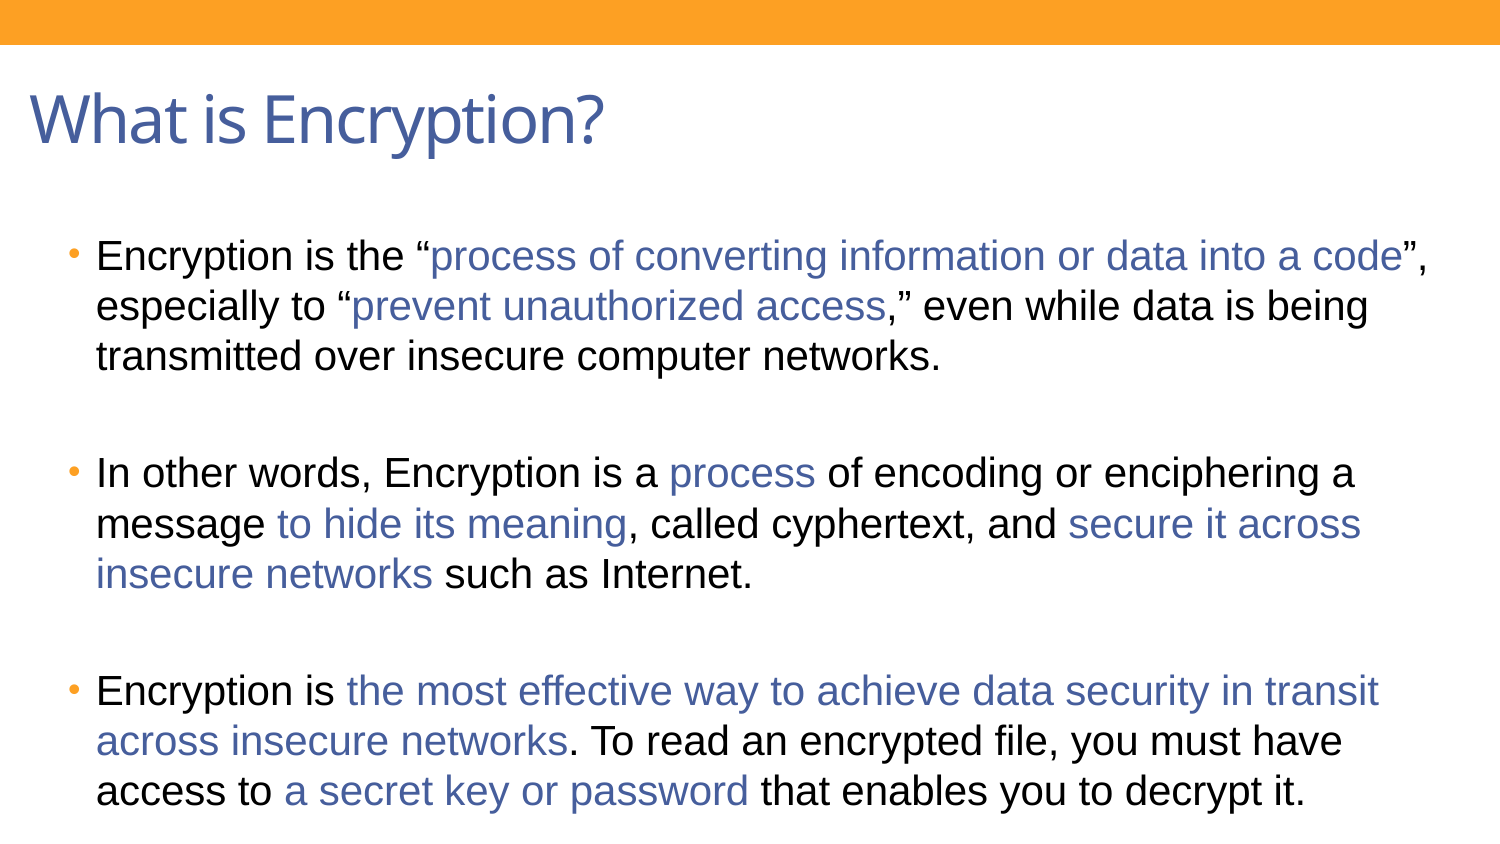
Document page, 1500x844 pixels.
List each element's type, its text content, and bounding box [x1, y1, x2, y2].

list Encryption is the “process of converting information or data into a code”, especially to “prevent unauthorized access,” even while data is being transmitted over insecure computer networks. In other words, Encryption is a process of encoding or enciphering a message to hide its meaning, called cyphertext, and secure it across insecure networks such as Internet. Encryption is the most effective way to achieve data security in transit across insecure networks. To read an encrypted file, you must have access to a secret key or password that enables you to decrypt it. [53, 221, 1483, 827]
title What is Encryption? [14, 55, 1486, 178]
